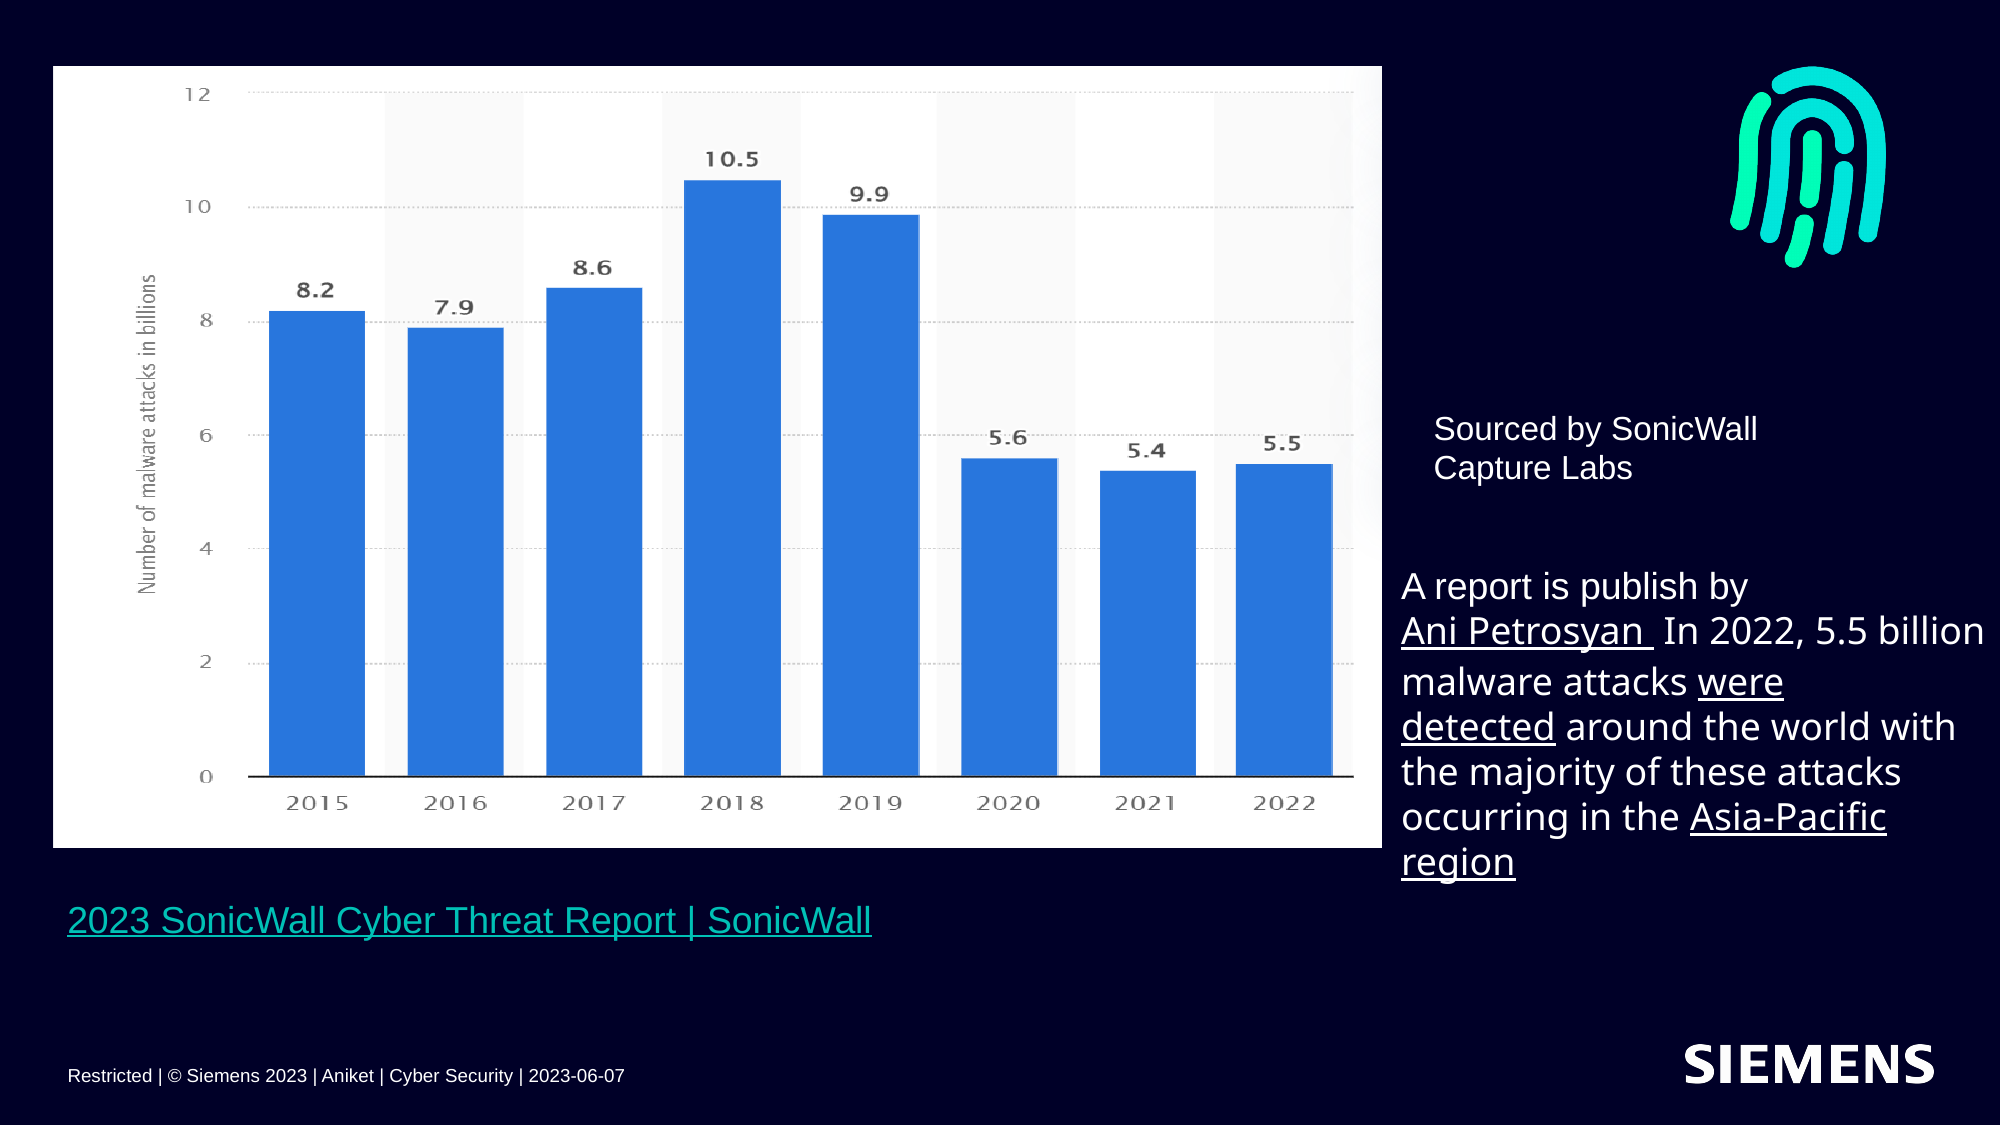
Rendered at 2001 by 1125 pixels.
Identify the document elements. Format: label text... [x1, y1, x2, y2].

footer Restricted | © Siemens 2023 | Aniket | Cyber Security | 2023-06-07 [67, 1035, 1592, 1125]
text_box A report is publish by Ani Petrosyan In 2022, 5.5 billion malware attacks were detected around the world with the majority of these attacks occurring in the Asia-Pacific region [1401, 561, 2000, 883]
text_box 2023 SonicWall Cyber Threat Report | SonicWall [67, 895, 999, 941]
text_box Sourced by SonicWall Capture Labs [1433, 406, 1762, 487]
picture [1685, 1044, 1934, 1084]
picture [1730, 65, 1886, 268]
picture [53, 65, 1382, 848]
